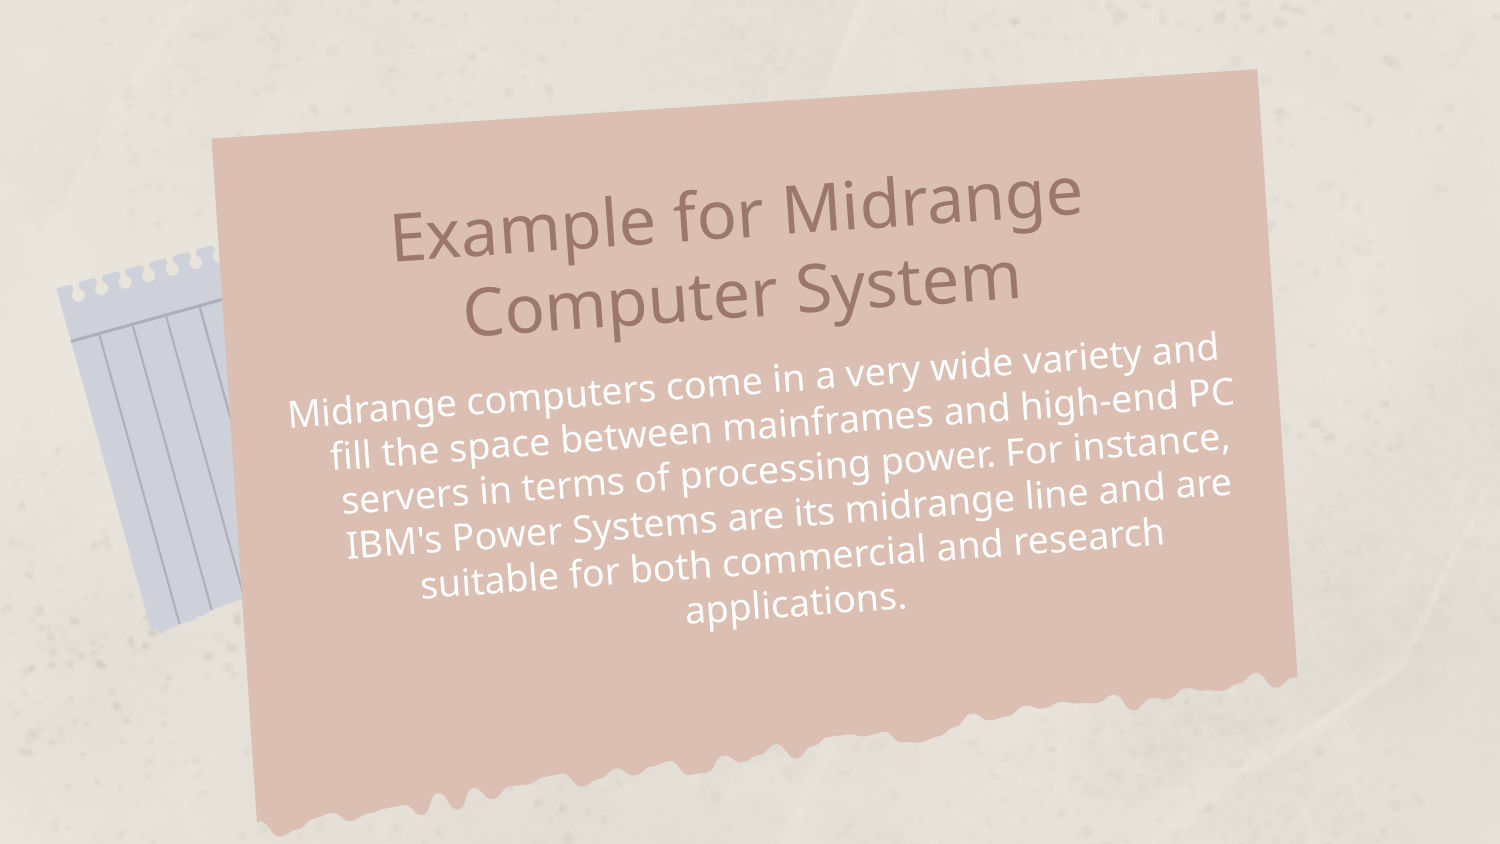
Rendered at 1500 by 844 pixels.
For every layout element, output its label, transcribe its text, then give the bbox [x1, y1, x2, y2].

subtitle Midrange computers come in a very wide variety and fill the space between mainframes and high-end PC servers in terms of processing power. For instance, IBM's Power Systems are its midrange line and are suitable for both commercial and research applications. [226, 267, 1274, 717]
title Example for Midrange Computer System [313, 152, 1165, 336]
picture [0, 0, 1500, 844]
